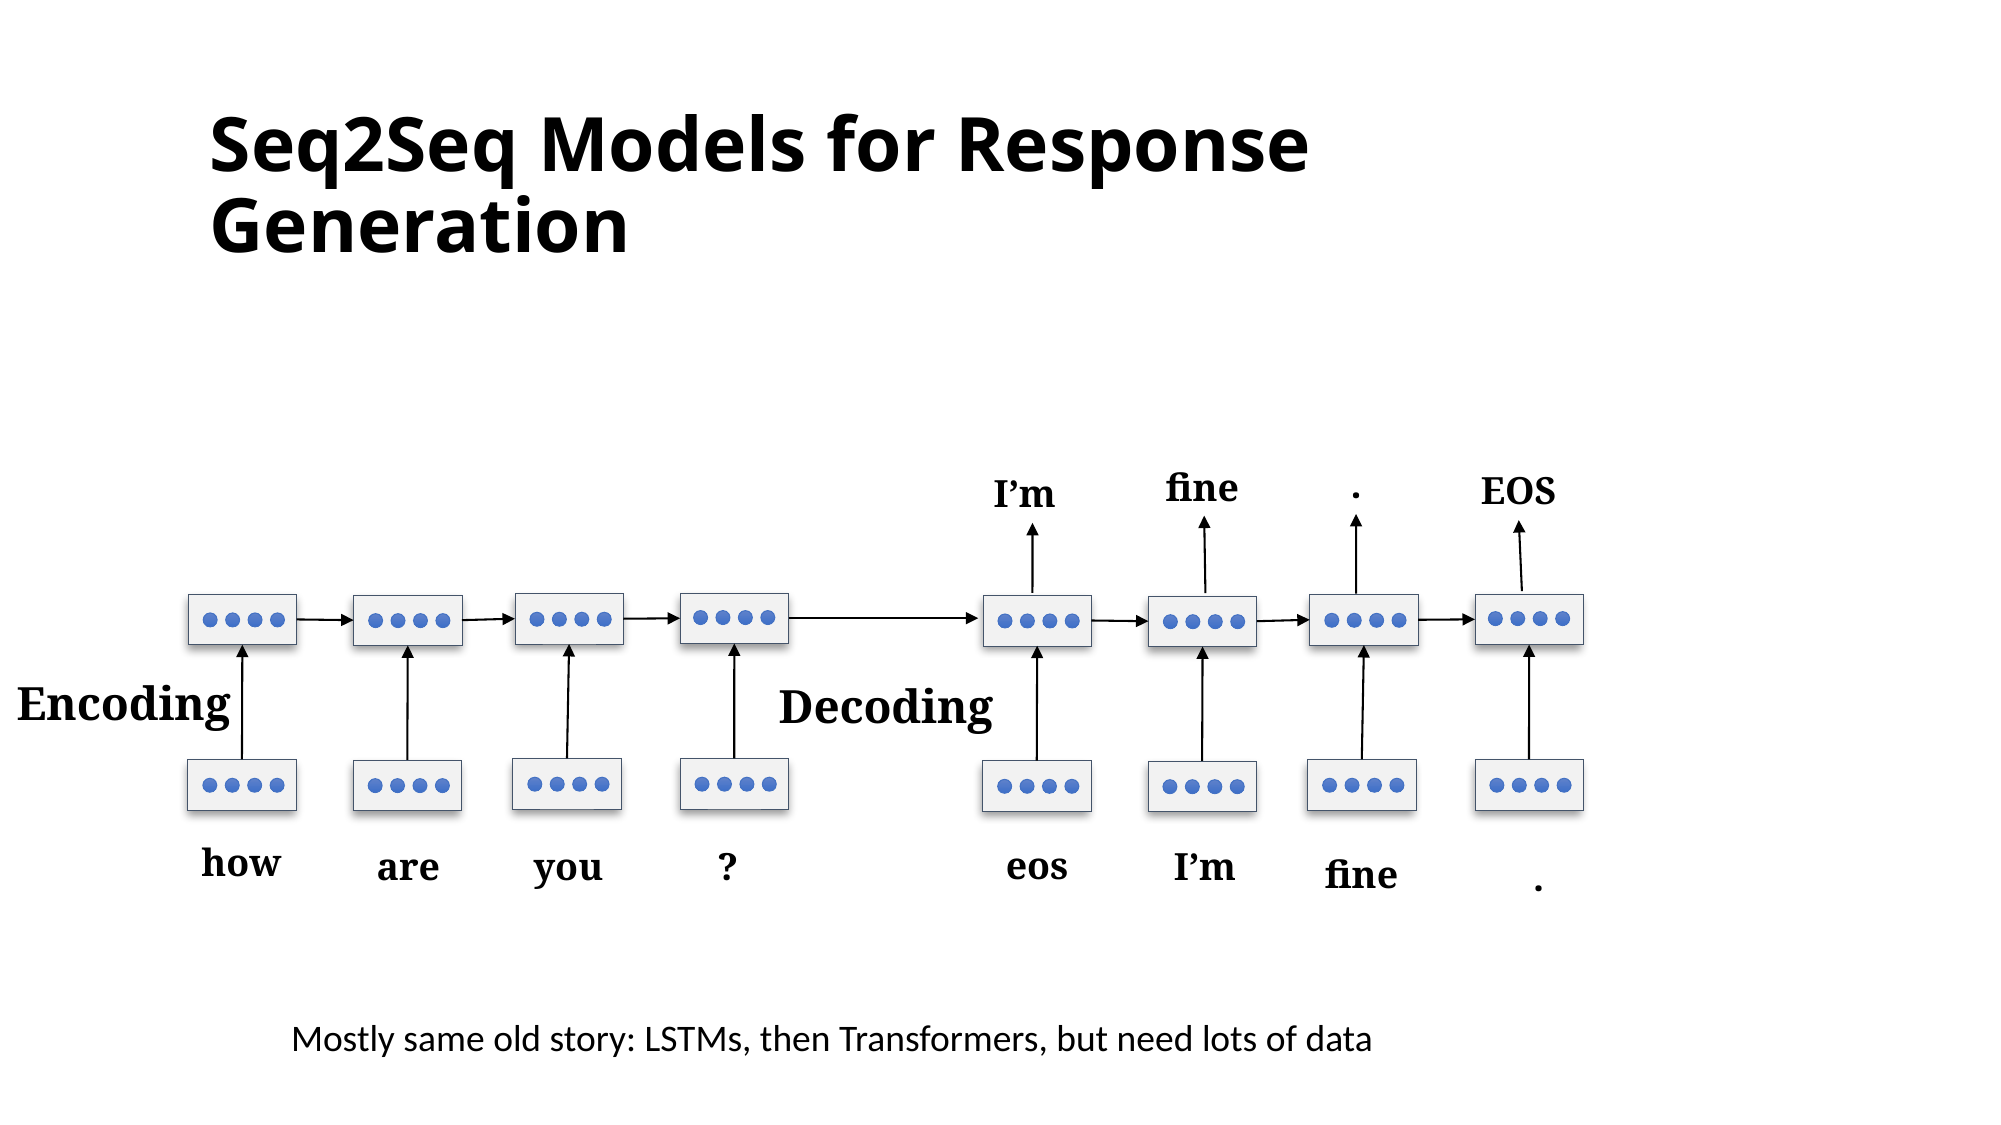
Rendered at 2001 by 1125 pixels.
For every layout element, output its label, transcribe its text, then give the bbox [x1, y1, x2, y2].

text_box Encoding [1, 666, 241, 737]
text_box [202, 778, 285, 793]
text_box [530, 612, 612, 627]
text_box Seq2Seq Models for Response Generation [194, 41, 1695, 334]
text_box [1162, 779, 1245, 794]
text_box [695, 777, 777, 792]
text_box [187, 593, 297, 646]
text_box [1324, 613, 1407, 628]
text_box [693, 610, 775, 625]
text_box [1489, 778, 1572, 793]
text_box [352, 594, 463, 646]
text_box [679, 757, 789, 810]
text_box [566, 644, 570, 759]
text_box fine [1309, 843, 1413, 904]
text_box [1309, 593, 1419, 646]
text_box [203, 612, 285, 627]
text_box [352, 759, 462, 811]
text_box . [1335, 453, 1377, 514]
text_box I’m [978, 462, 1071, 522]
text_box fine [1150, 456, 1254, 517]
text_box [998, 613, 1080, 628]
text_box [1322, 778, 1404, 793]
text_box [982, 760, 1092, 812]
text_box . [1518, 846, 1559, 906]
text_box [1518, 520, 1522, 592]
text_box [514, 592, 624, 645]
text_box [1163, 614, 1245, 629]
text_box [1307, 758, 1417, 811]
text_box [1147, 595, 1258, 648]
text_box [527, 777, 610, 792]
text_box how [186, 832, 297, 892]
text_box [368, 778, 450, 793]
text_box [512, 757, 622, 810]
text_box [982, 594, 1092, 647]
text_box [679, 592, 789, 645]
text_box [1474, 758, 1584, 811]
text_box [997, 779, 1079, 794]
text_box are [361, 835, 455, 896]
text_box I’m [1158, 835, 1251, 896]
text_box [1488, 611, 1570, 626]
text_box [1474, 593, 1584, 646]
text_box eos [991, 834, 1084, 895]
text_box Mostly same old story: LSTMs, then Transformers, but need lots of data [276, 1006, 1390, 1067]
text_box [1147, 760, 1257, 813]
text_box EOS [1465, 459, 1572, 520]
text_box ? [702, 835, 754, 896]
text_box [187, 758, 297, 811]
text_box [368, 613, 450, 628]
text_box Decoding [763, 670, 1009, 741]
text_box you [518, 835, 618, 896]
